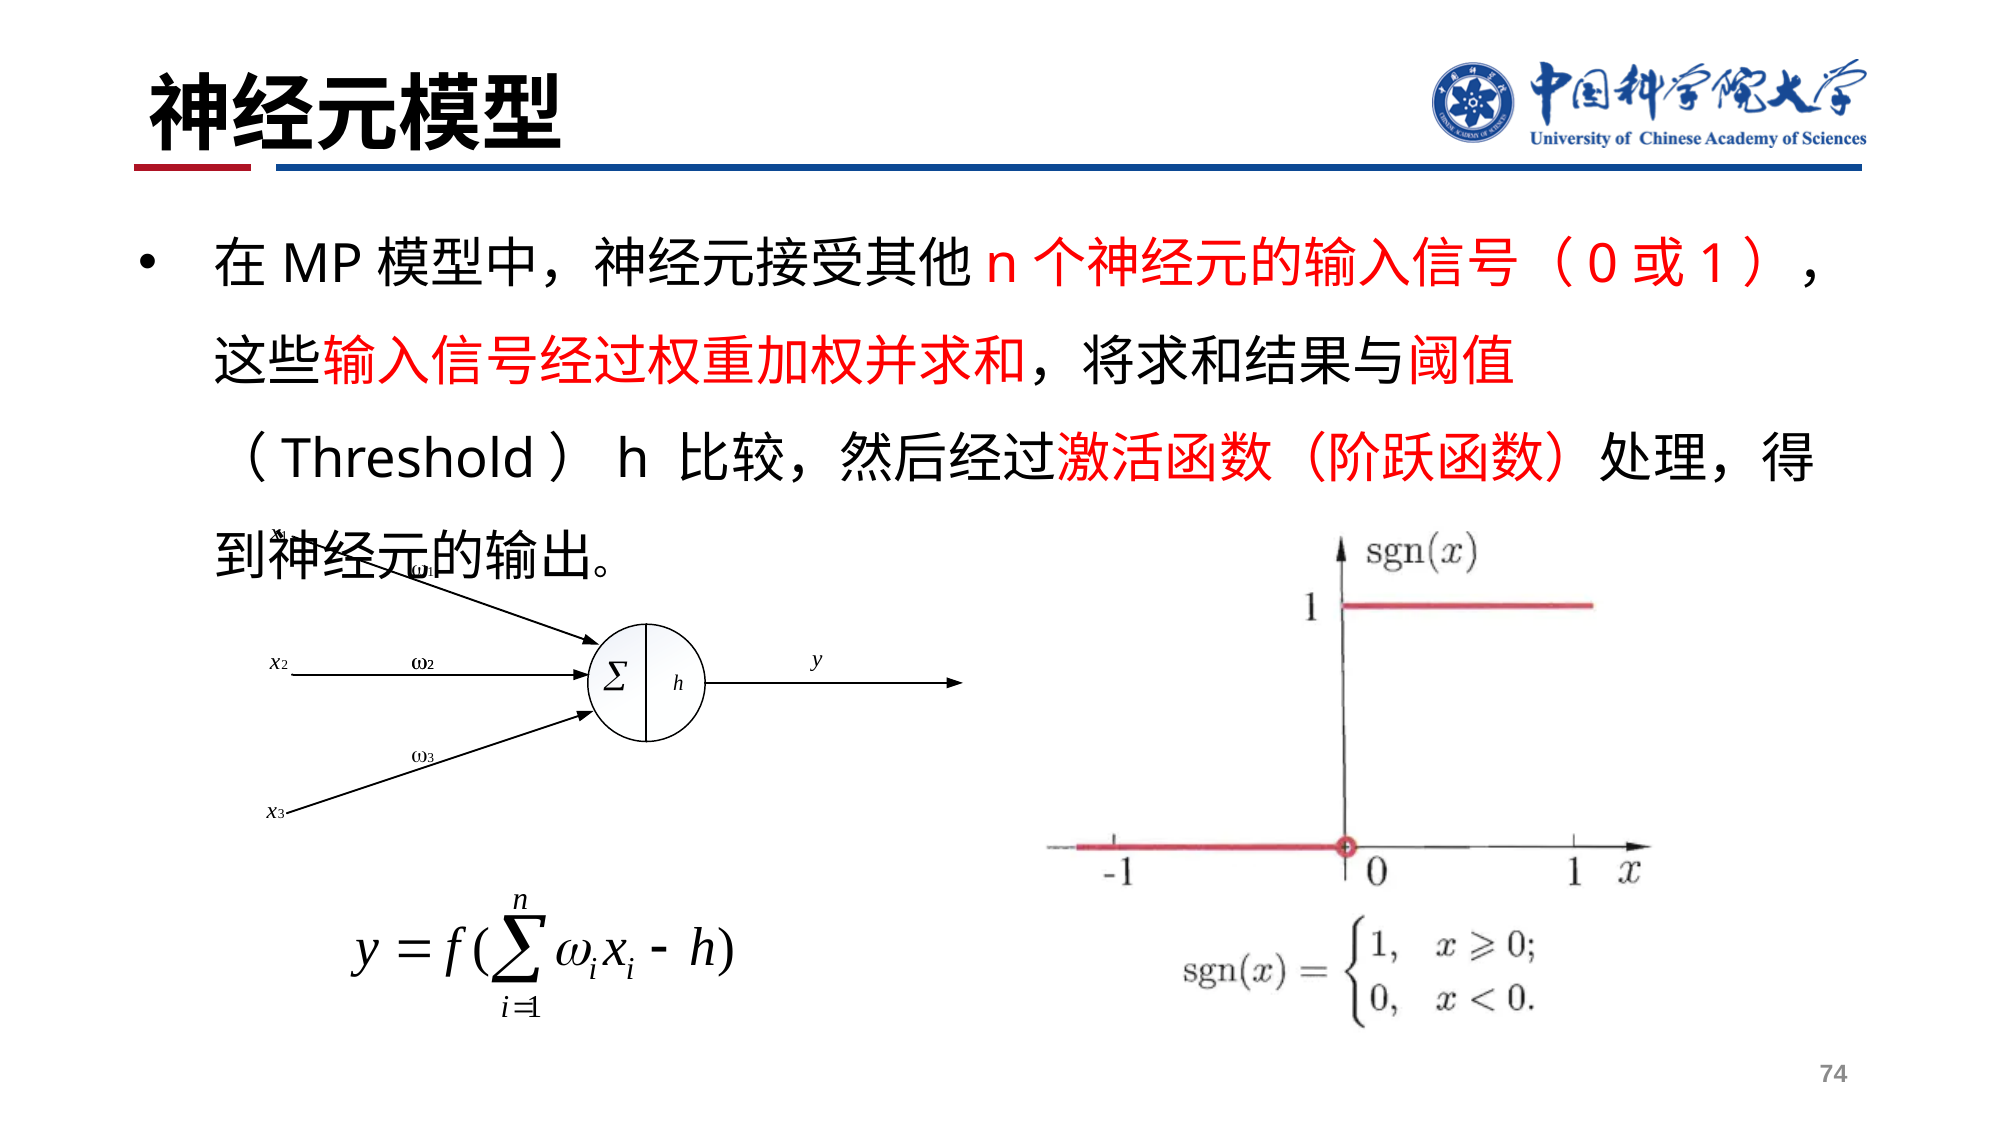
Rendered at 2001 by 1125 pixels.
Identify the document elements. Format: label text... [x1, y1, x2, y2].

picture [1863, 59, 1867, 148]
text_box 在MP模型中，神经元接受其他n个神经元的输入信号（0或1），这些输入信号经过权重加权并求和，将求和结果与阈值（Threshold）h 比较，然后经过激活函数（阶跃函数）处理，得到神经元的输出。 [124, 188, 1864, 594]
title 神经元模型 [133, 0, 1863, 168]
picture [1033, 494, 1683, 1067]
slide_number 74 [1412, 1042, 1863, 1103]
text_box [259, 516, 981, 831]
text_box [345, 877, 741, 1026]
